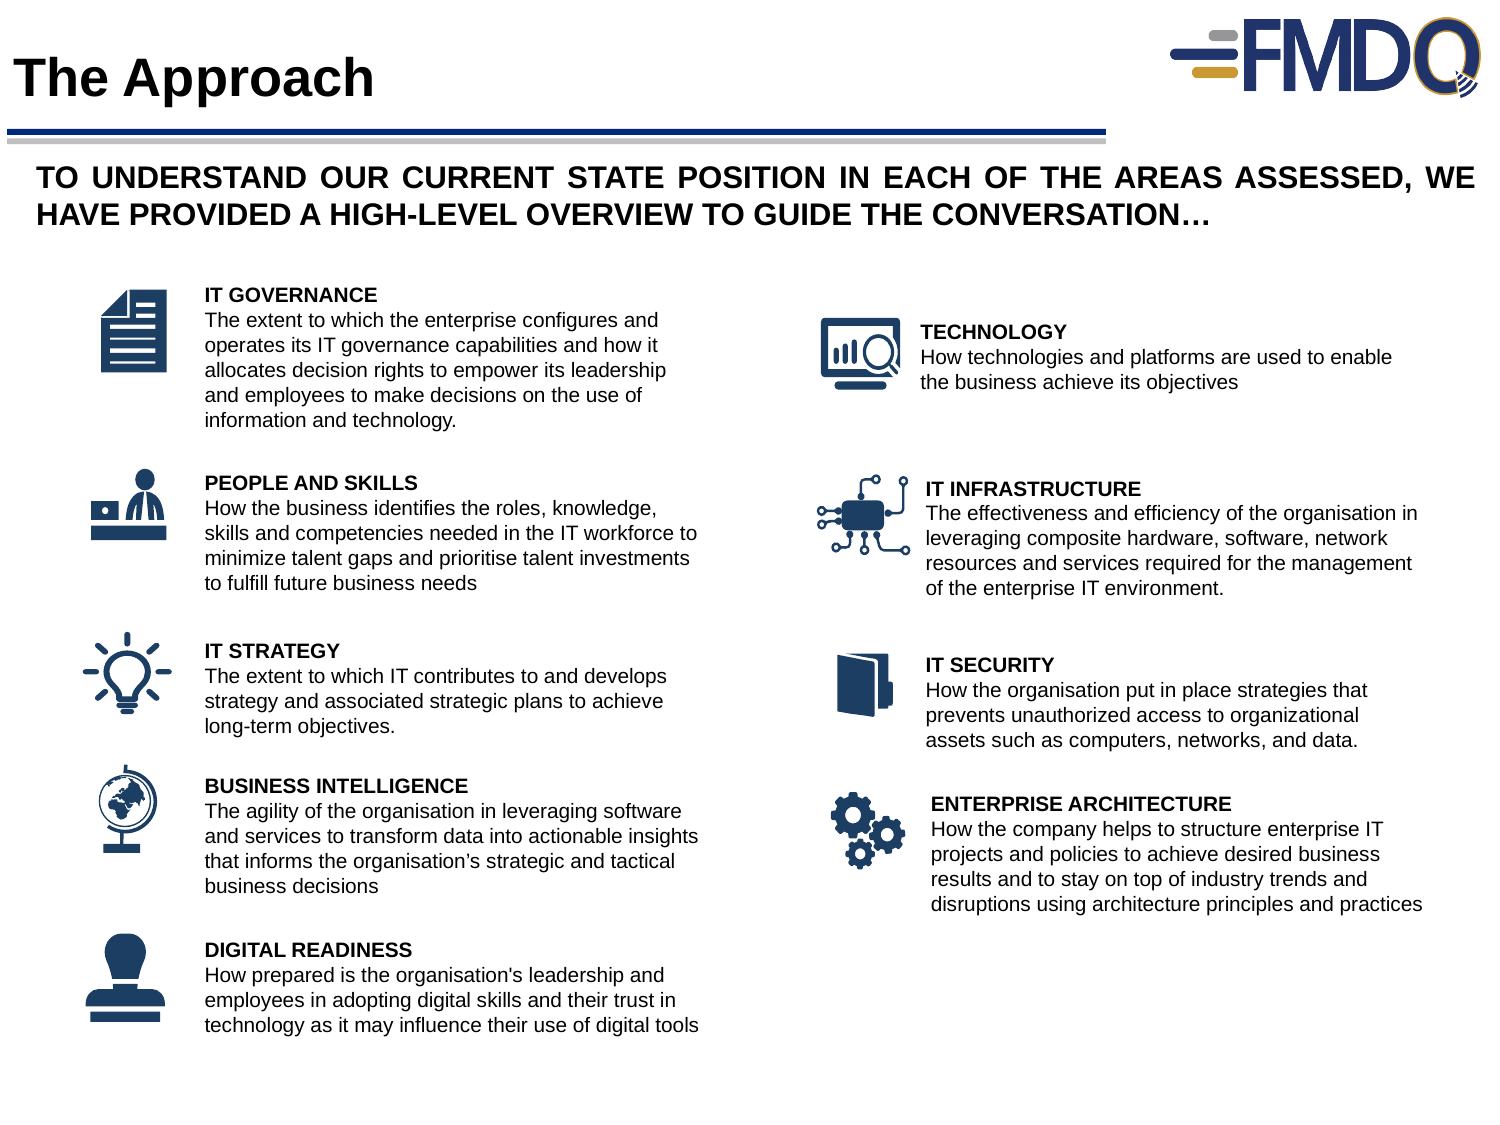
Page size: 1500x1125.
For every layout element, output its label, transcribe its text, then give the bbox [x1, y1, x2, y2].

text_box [98, 764, 158, 854]
text_box [125, 468, 165, 520]
text_box PEOPLE AND SKILLS How the business identifies the roles, knowledge, skills and competencies needed in the IT workforce to minimize talent gaps and prioritise talent investments to fulfill future business needs [200, 465, 706, 554]
text_box [91, 525, 167, 541]
title The Approach [12, 49, 1252, 125]
text_box TO UNDERSTAND OUR CURRENT STATE POSITION IN EACH OF THE AREAS ASSESSED, WE HAVE PROVIDED A HIGH-LEVEL OVERVIEW TO GUIDE THE CONVERSATION… [24, 150, 1489, 238]
text_box IT GOVERNANCE The extent to which the enterprise configures and operates its IT governance capabilities and how it allocates decision rights to empower its leadership and employees to make decisions on the use of information and technology. [200, 277, 706, 366]
text_box [91, 501, 119, 520]
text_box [837, 653, 893, 717]
text_box BUSINESS INTELLIGENCE The agility of the organisation in leveraging software and services to transform data into actionable insights that informs the organisation’s strategic and tactical business decisions [200, 768, 706, 857]
text_box DIGITAL READINESS How prepared is the organisation's leadership and employees in adopting digital skills and their trust in technology as it may influence their use of digital tools [200, 931, 706, 1021]
text_box IT STRATEGY The extent to which IT contributes to and develops strategy and associated strategic plans to achieve long-term objectives. [200, 633, 706, 723]
picture [1170, 17, 1481, 98]
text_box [85, 933, 165, 1022]
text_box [82, 631, 172, 715]
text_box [101, 289, 167, 373]
text_box TECHNOLOGY How technologies and platforms are used to enable the business achieve its objectives [916, 314, 1421, 403]
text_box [820, 317, 901, 390]
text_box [830, 792, 906, 870]
text_box IT INFRASTRUCTURE The effectiveness and efficiency of the organisation in leveraging composite hardware, software, network resources and services required for the management of the enterprise IT environment. [921, 470, 1427, 560]
text_box IT SECURITY How the organisation put in place strategies that prevents unauthorized access to organizational assets such as computers, networks, and data. [921, 647, 1427, 736]
text_box ENTERPRISE ARCHITECTURE How the company helps to structure enterprise IT projects and policies to achieve desired business results and to stay on top of industry trends and disruptions using architecture principles and practices [926, 786, 1432, 875]
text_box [816, 474, 911, 556]
